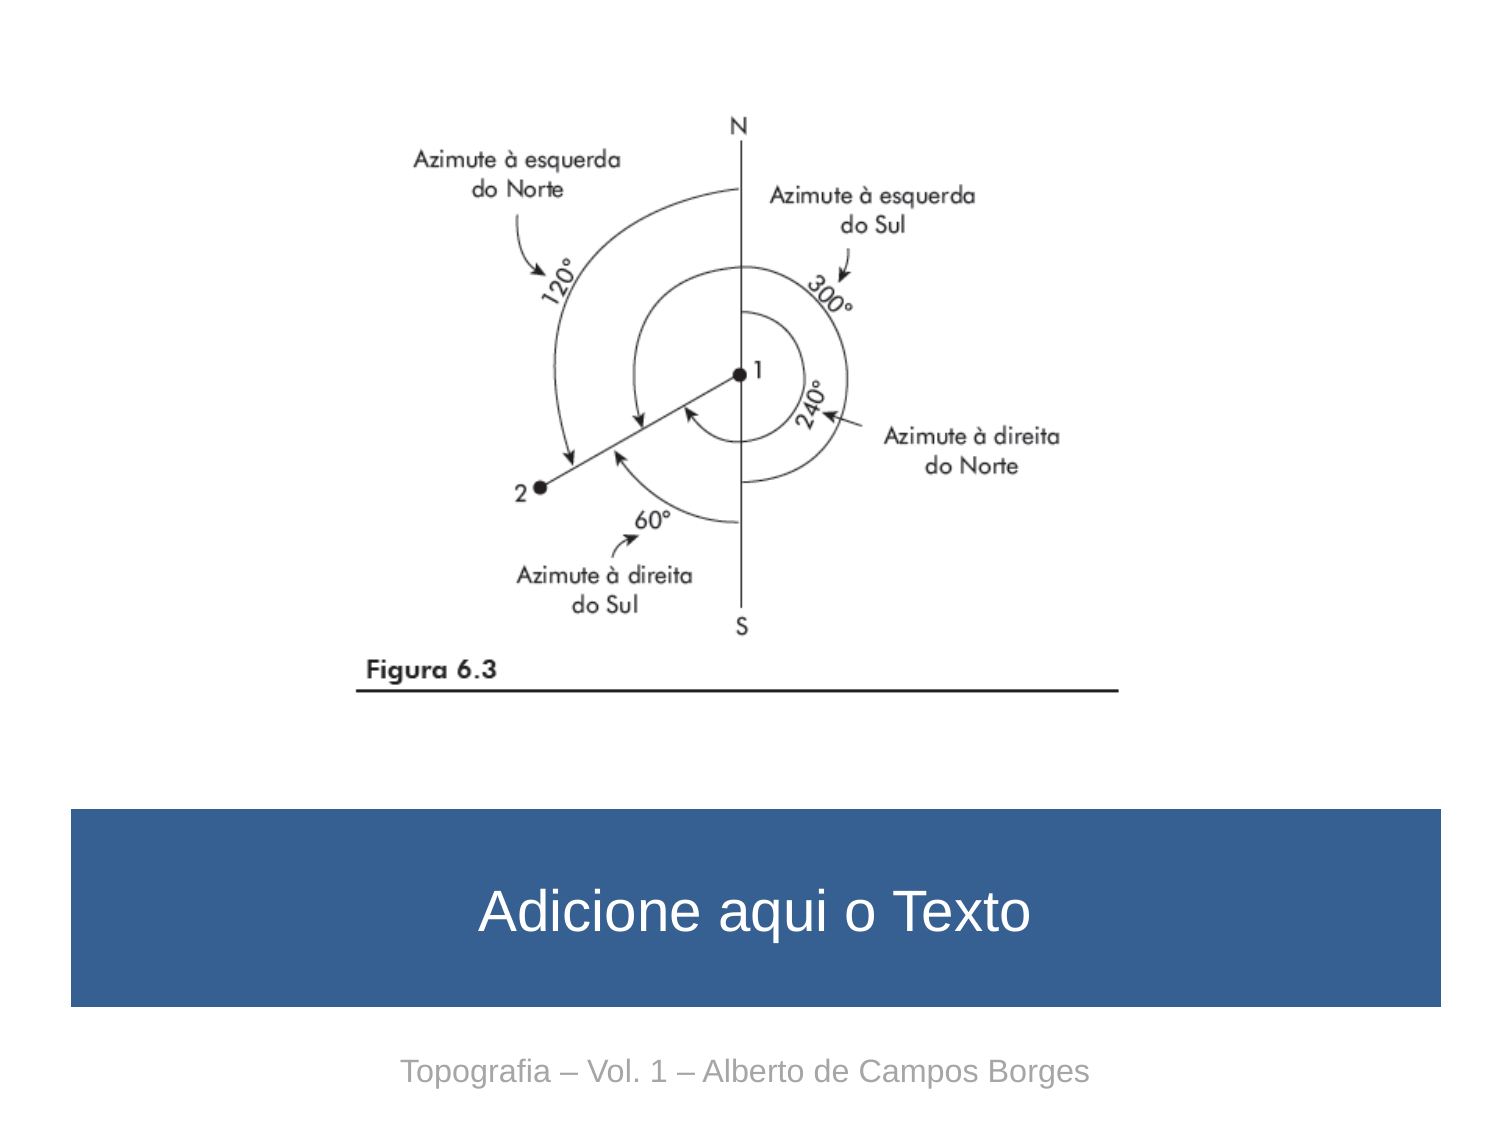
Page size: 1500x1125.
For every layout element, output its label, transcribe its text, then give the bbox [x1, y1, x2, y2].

text_box Adicione aqui o Texto [70, 808, 1442, 1008]
picture [335, 85, 1134, 713]
footer Topografia – Vol. 1 – Alberto de Campos Borges [0, 1042, 1500, 1103]
